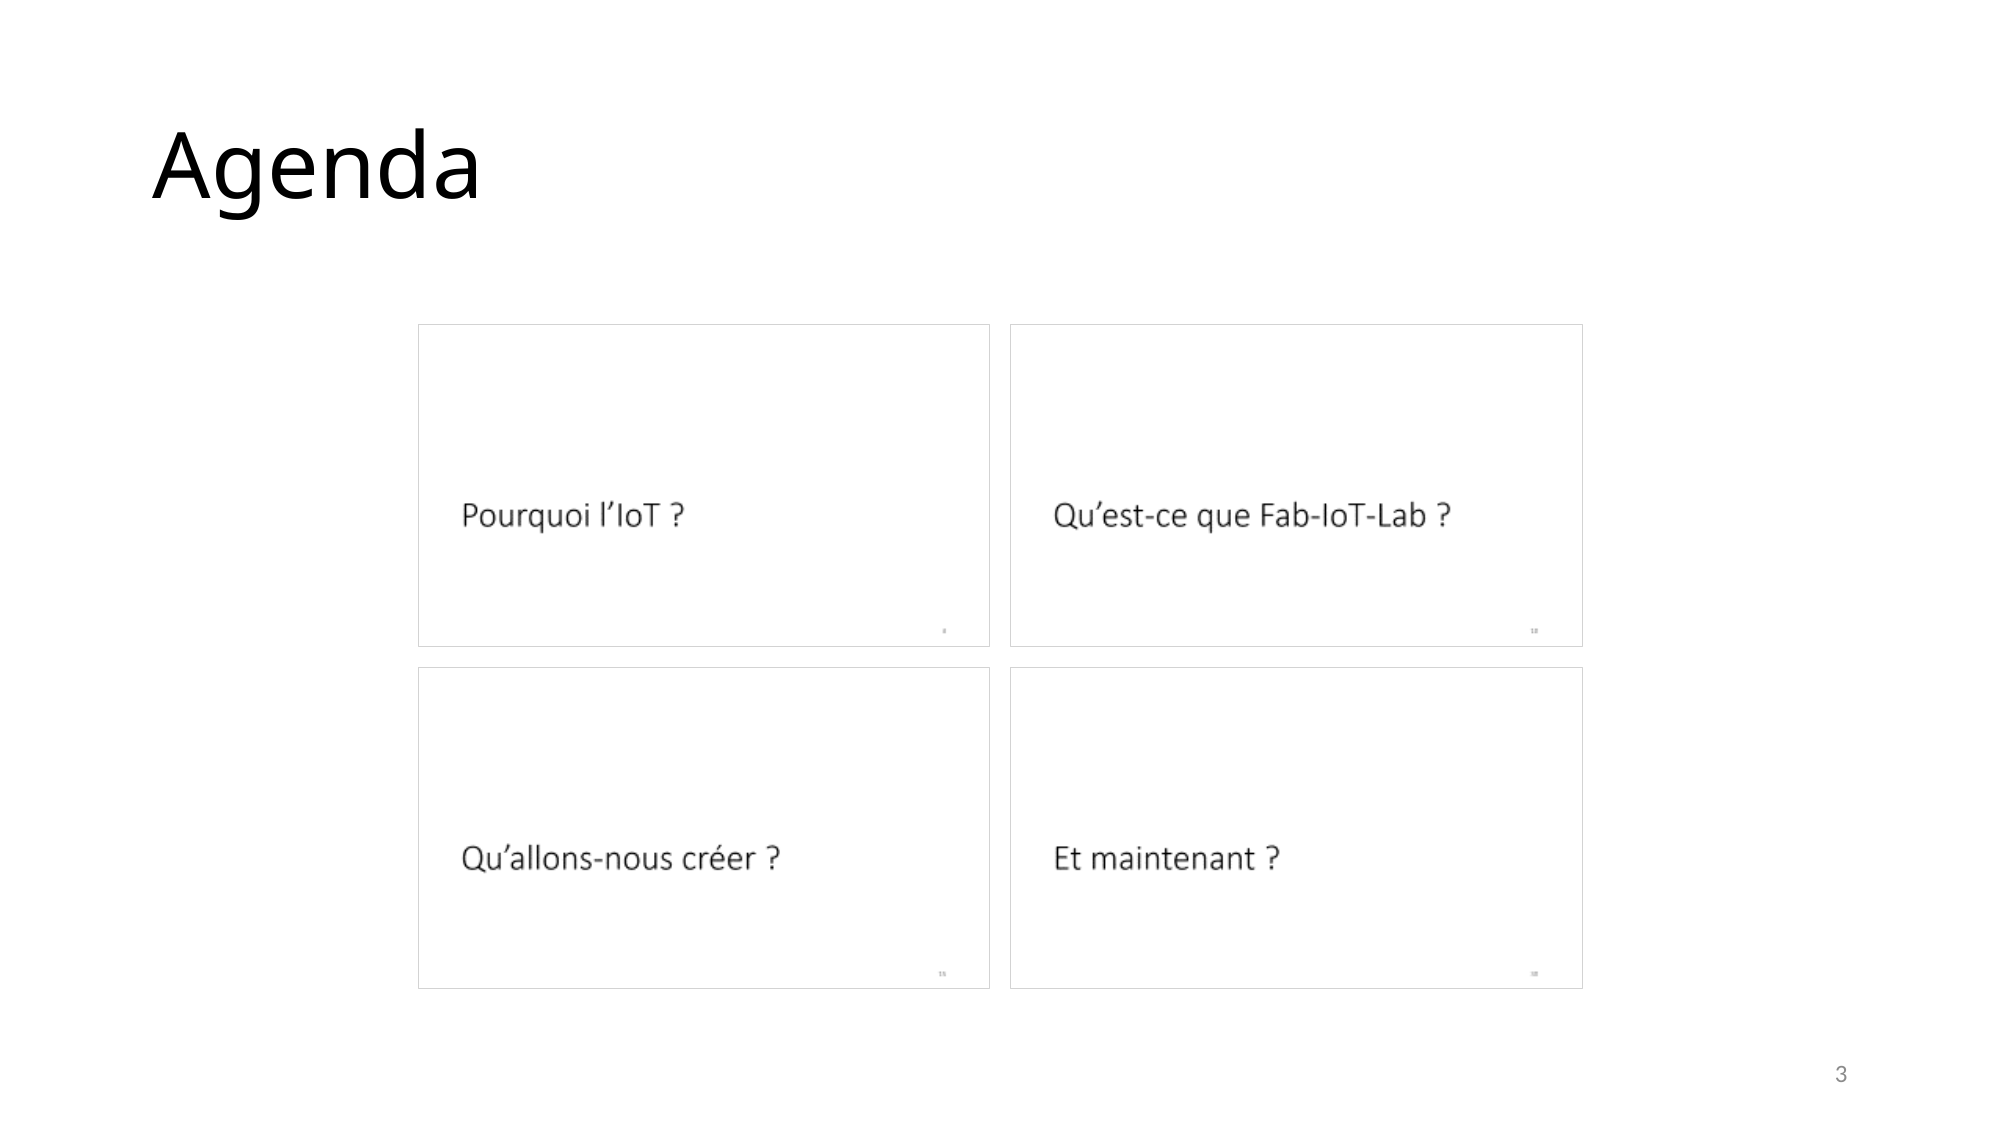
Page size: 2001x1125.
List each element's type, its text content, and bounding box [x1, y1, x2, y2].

slide_number 3 [1412, 1042, 1863, 1103]
picture [1011, 325, 1582, 646]
title Agenda [137, 59, 1863, 278]
picture [1011, 668, 1582, 988]
picture [419, 668, 989, 988]
picture [419, 325, 989, 646]
